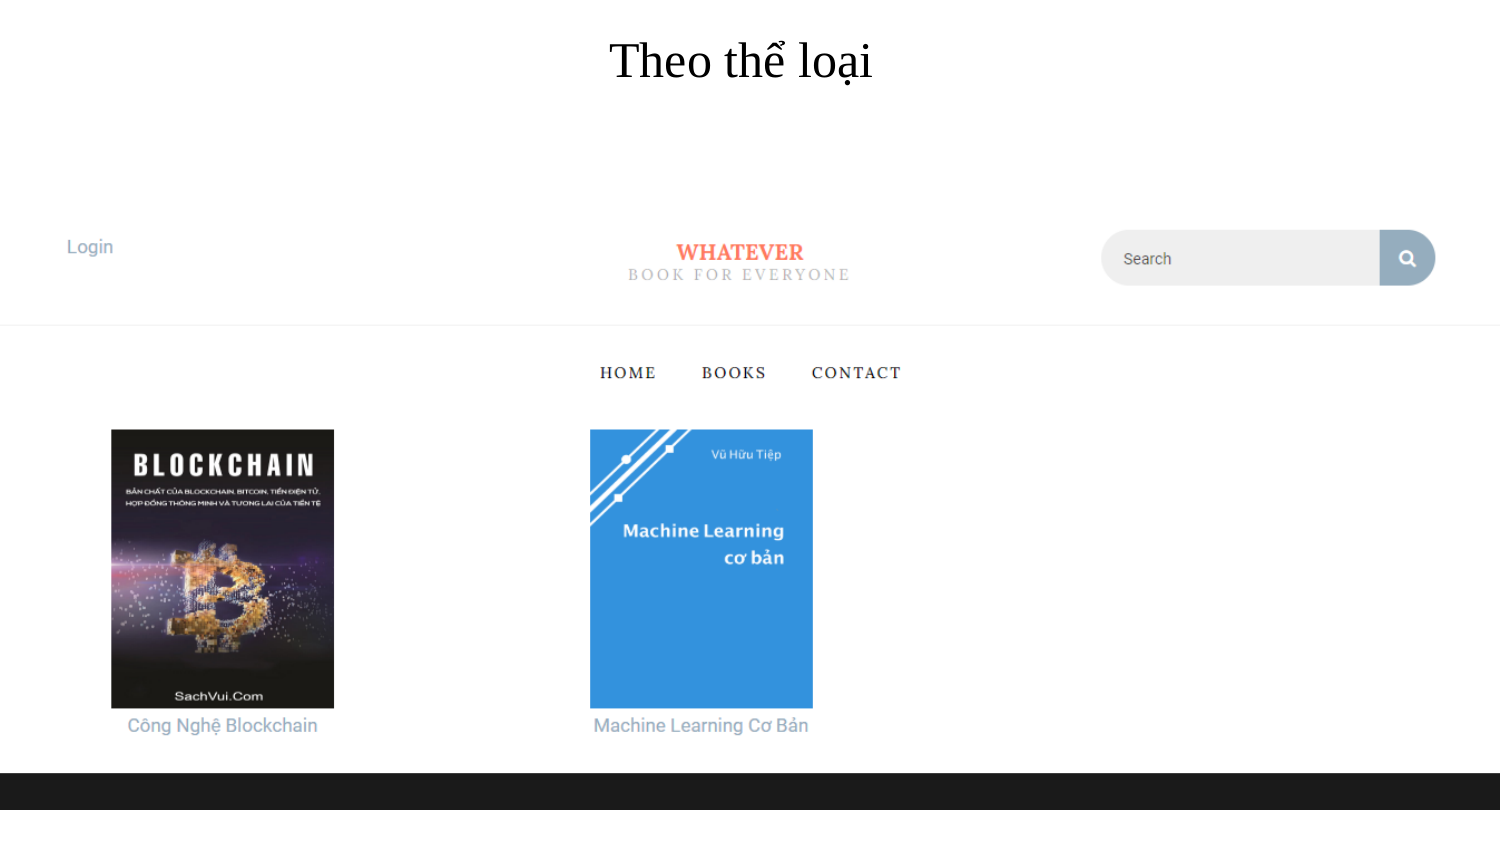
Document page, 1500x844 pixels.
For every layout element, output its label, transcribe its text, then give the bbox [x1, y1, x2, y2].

picture [0, 183, 1500, 810]
text_box Theo thể loại [482, 20, 1001, 96]
